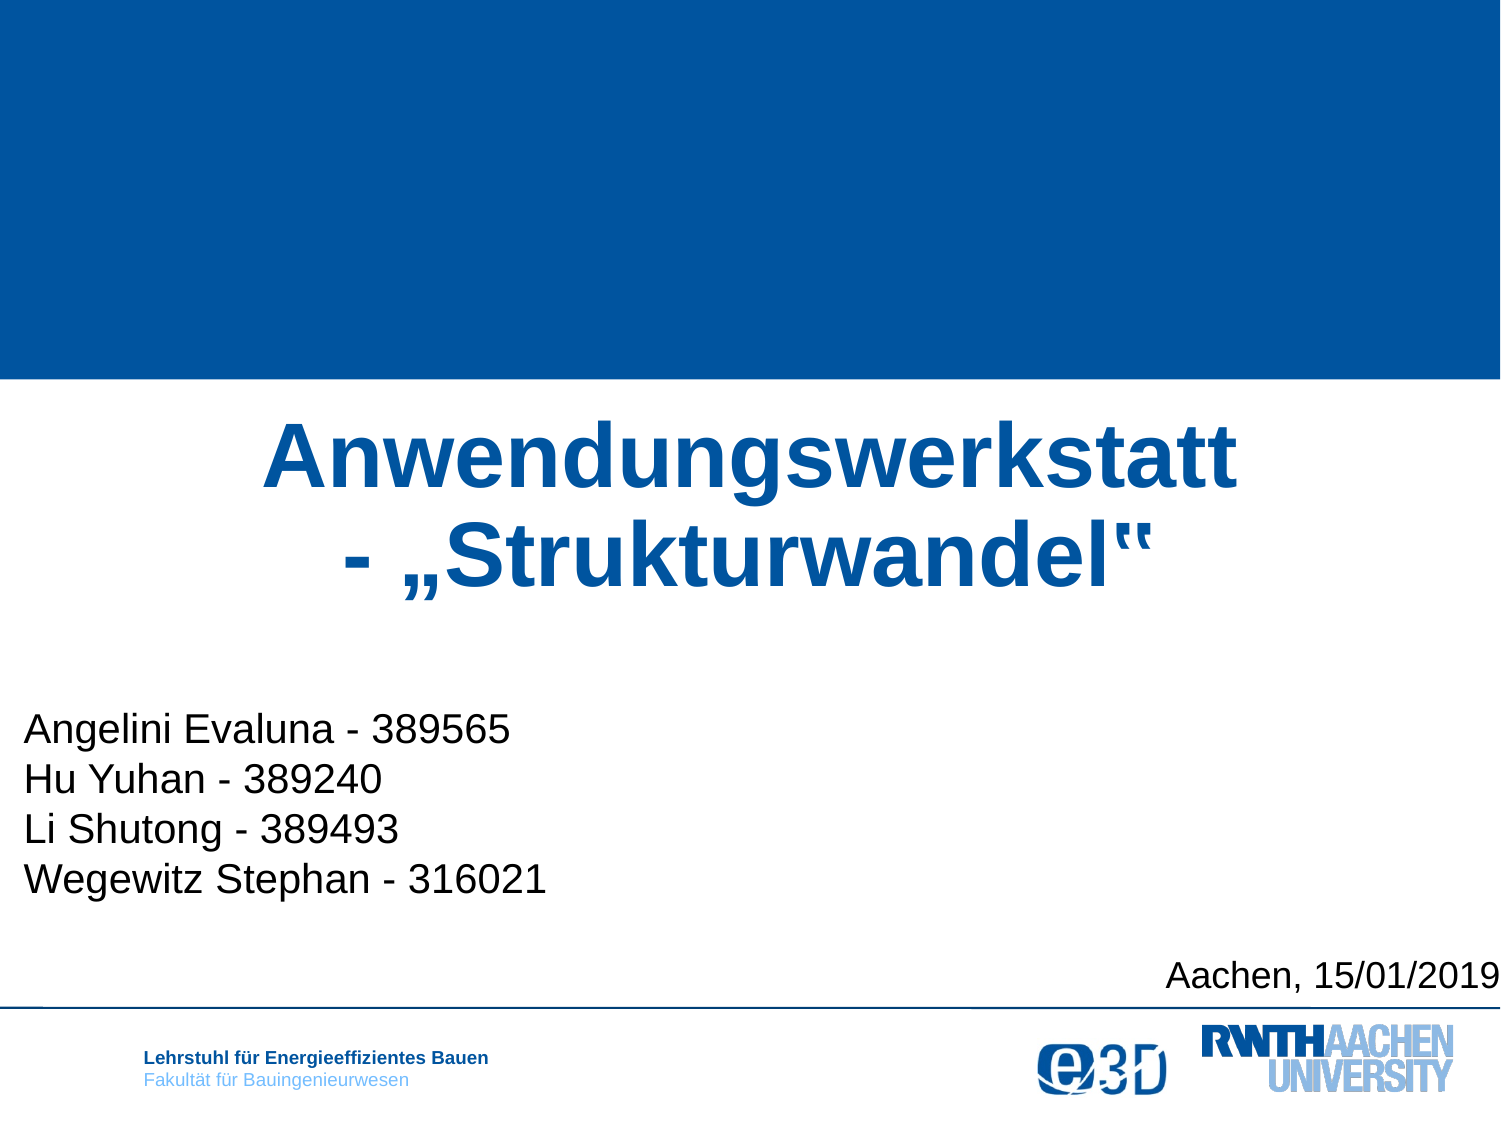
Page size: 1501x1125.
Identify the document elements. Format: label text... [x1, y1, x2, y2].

subtitle Angelini Evaluna - 389565 Hu Yuhan - 389240 Li Shutong - 389493 Wegewitz Stephan - 316021 Aachen, 15/01/2019 [23, 701, 1501, 1002]
picture [1037, 1038, 1167, 1098]
title Anwendungswerkstatt - „Strukturwandel‟ [47, 408, 1453, 581]
picture [1181, 1010, 1474, 1125]
picture [1181, 1002, 1474, 1007]
